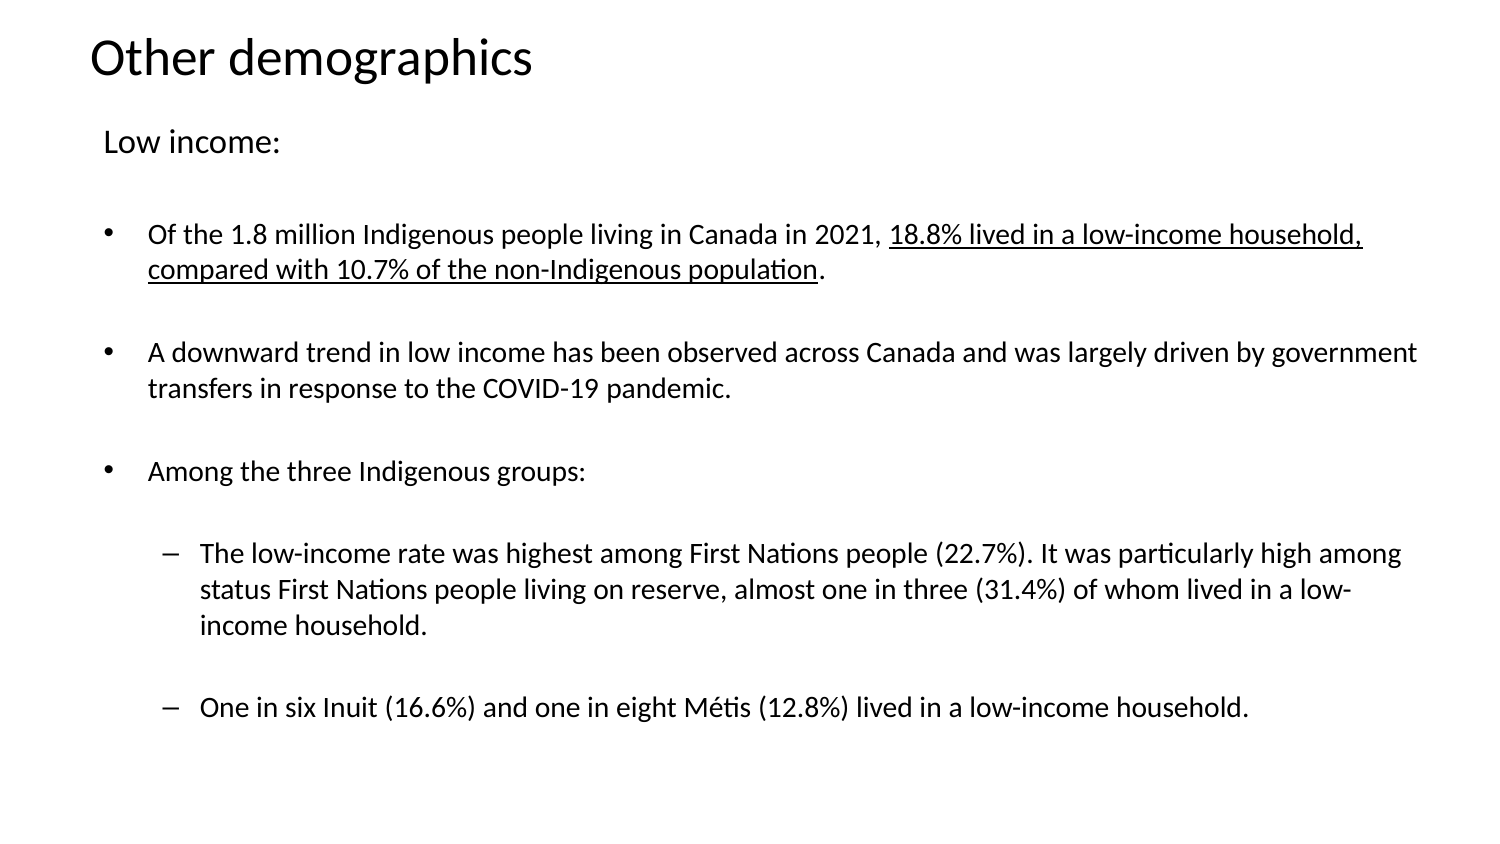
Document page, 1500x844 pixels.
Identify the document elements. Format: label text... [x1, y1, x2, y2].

list Low income: Of the 1.8 million Indigenous people living in Canada in 2021, 18.8% lived in a low-income household, compared with 10.7% of the non-Indigenous population. A downward trend in low income has been observed across Canada and was largely driven by government transfers in response to the COVID-19 pandemic. Among the three Indigenous groups: The low-income rate was highest among First Nations people (22.7%). It was particularly high among status First Nations people living on reserve, almost one in three (31.4%) of whom lived in a low-income household. One in six Inuit (16.6%) and one in eight Métis (12.8%) lived in a low-income household. [88, 111, 1439, 821]
title Other demographics [75, 14, 1425, 95]
